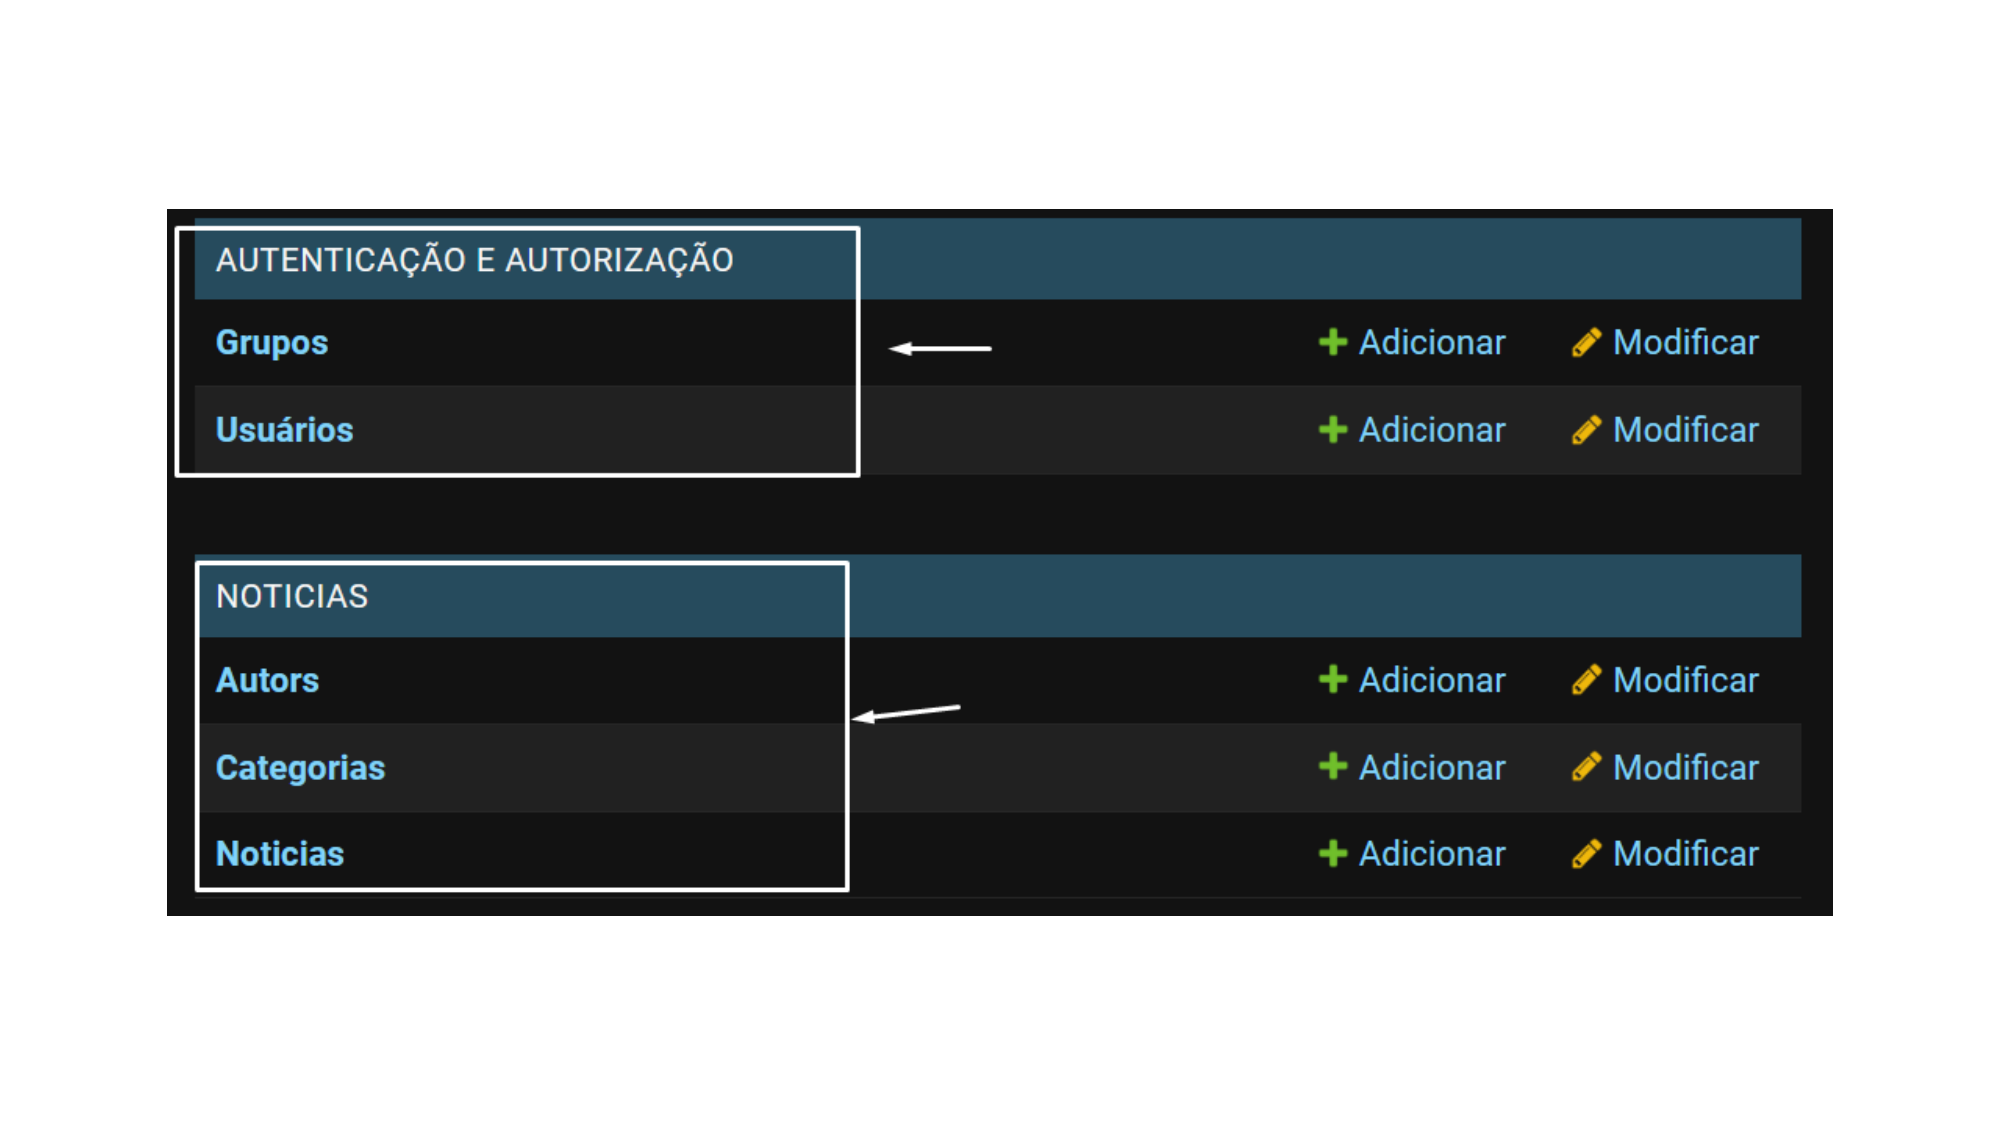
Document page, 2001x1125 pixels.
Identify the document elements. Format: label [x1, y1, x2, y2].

picture [167, 209, 1833, 916]
